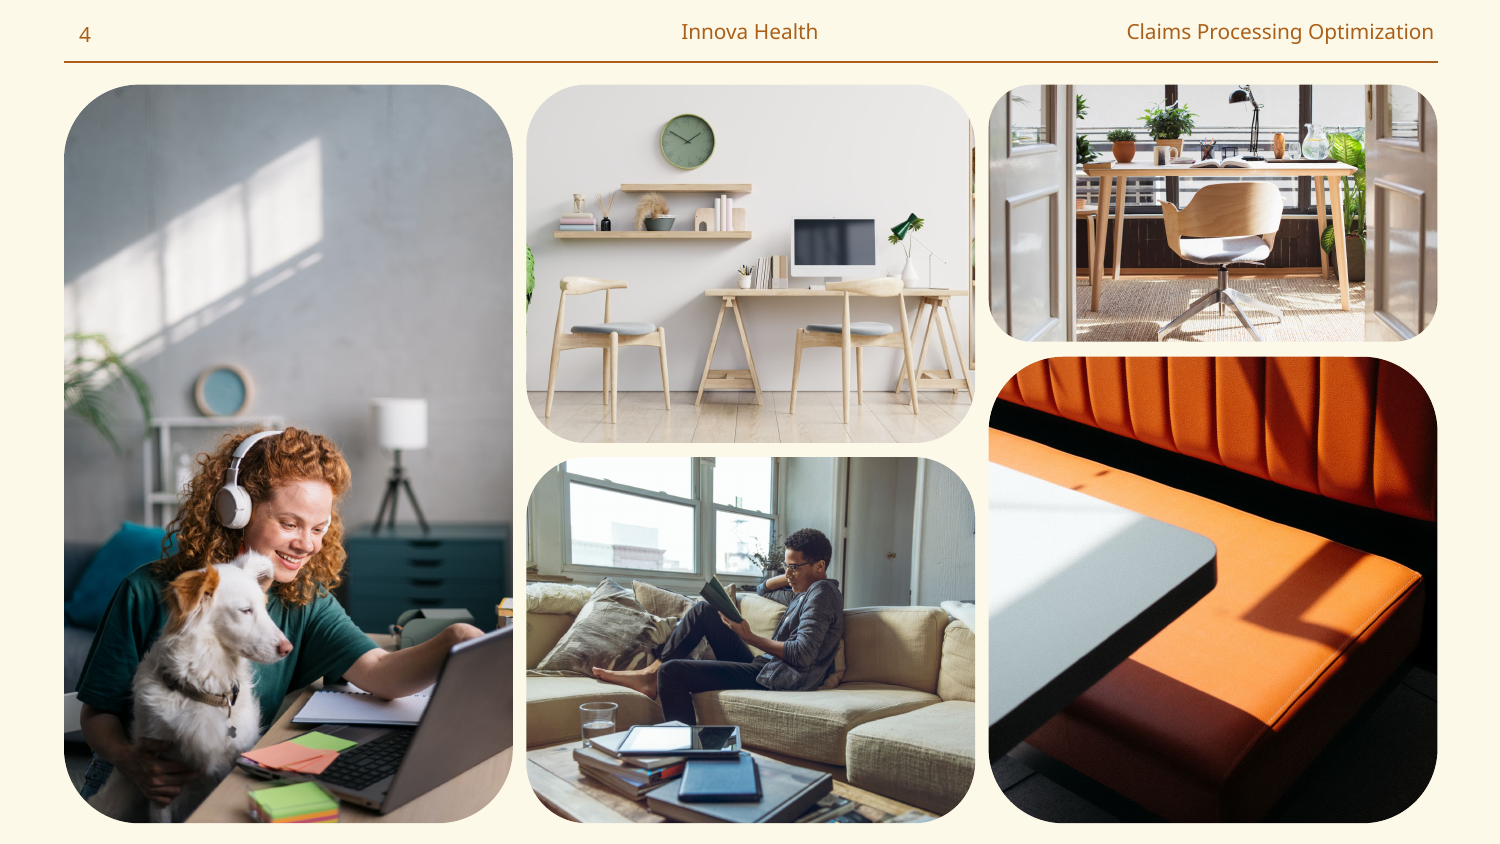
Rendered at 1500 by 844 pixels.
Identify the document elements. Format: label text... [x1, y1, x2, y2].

picture [988, 84, 1438, 342]
text_box Claims Processing Optimization [1053, 6, 1450, 57]
text_box Innova Health [552, 6, 948, 57]
picture [988, 356, 1438, 824]
picture [526, 84, 976, 444]
slide_number ‹#› [64, 6, 155, 72]
picture [526, 456, 976, 824]
picture [63, 84, 514, 824]
